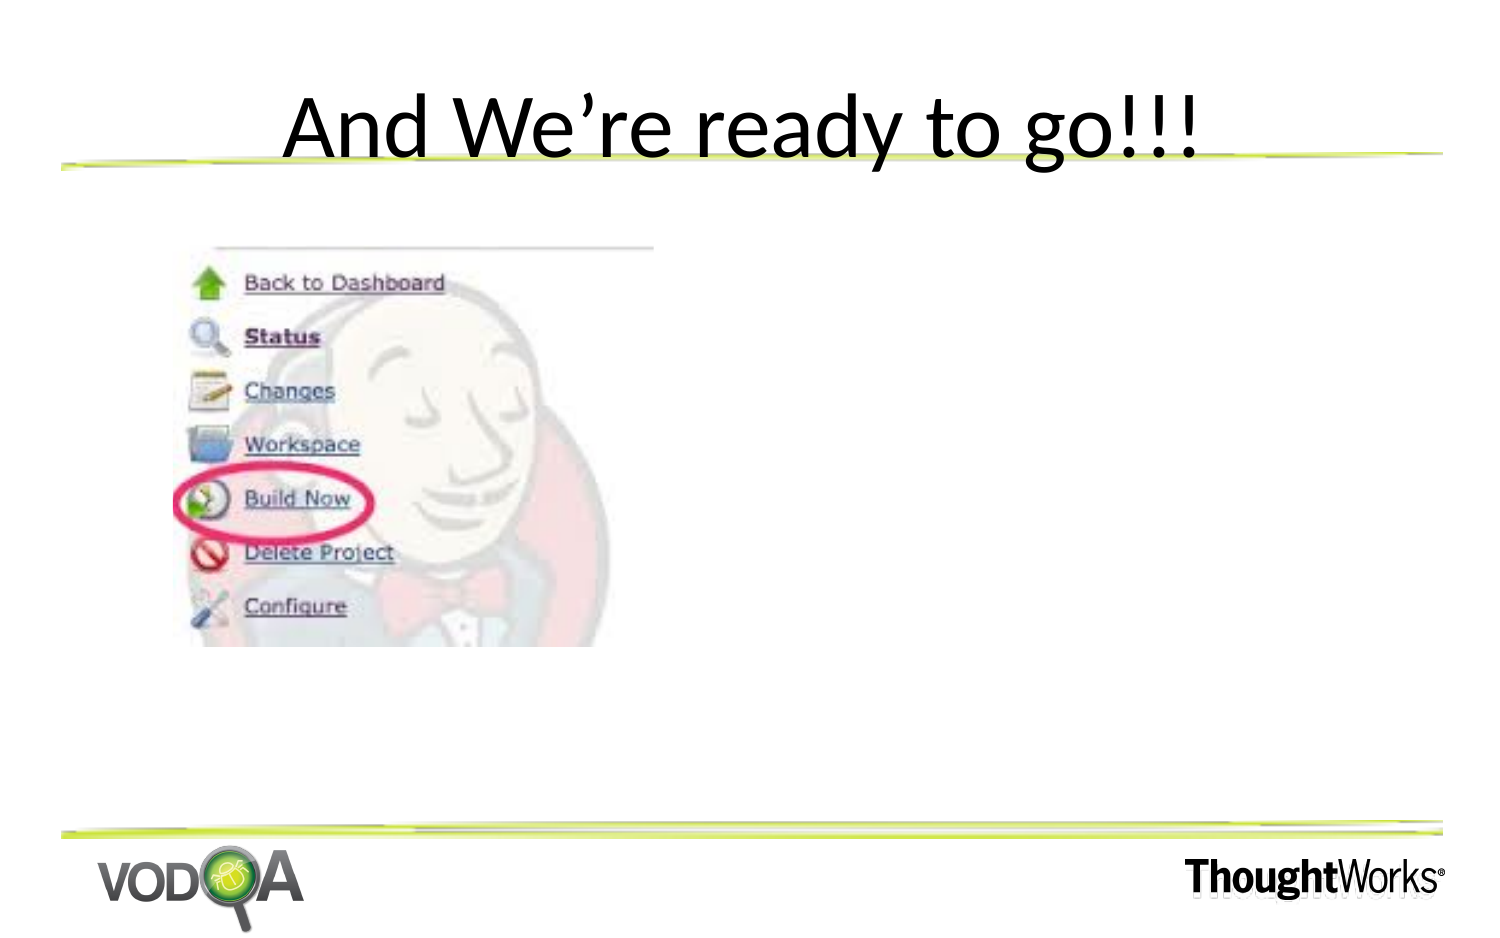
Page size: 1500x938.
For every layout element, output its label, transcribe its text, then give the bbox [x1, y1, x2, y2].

picture [172, 245, 654, 647]
picture [1402, 152, 1443, 171]
picture [61, 820, 1443, 938]
picture [1185, 859, 1445, 905]
picture [61, 152, 86, 171]
title And We’re ready to go!!! [86, 65, 1402, 199]
